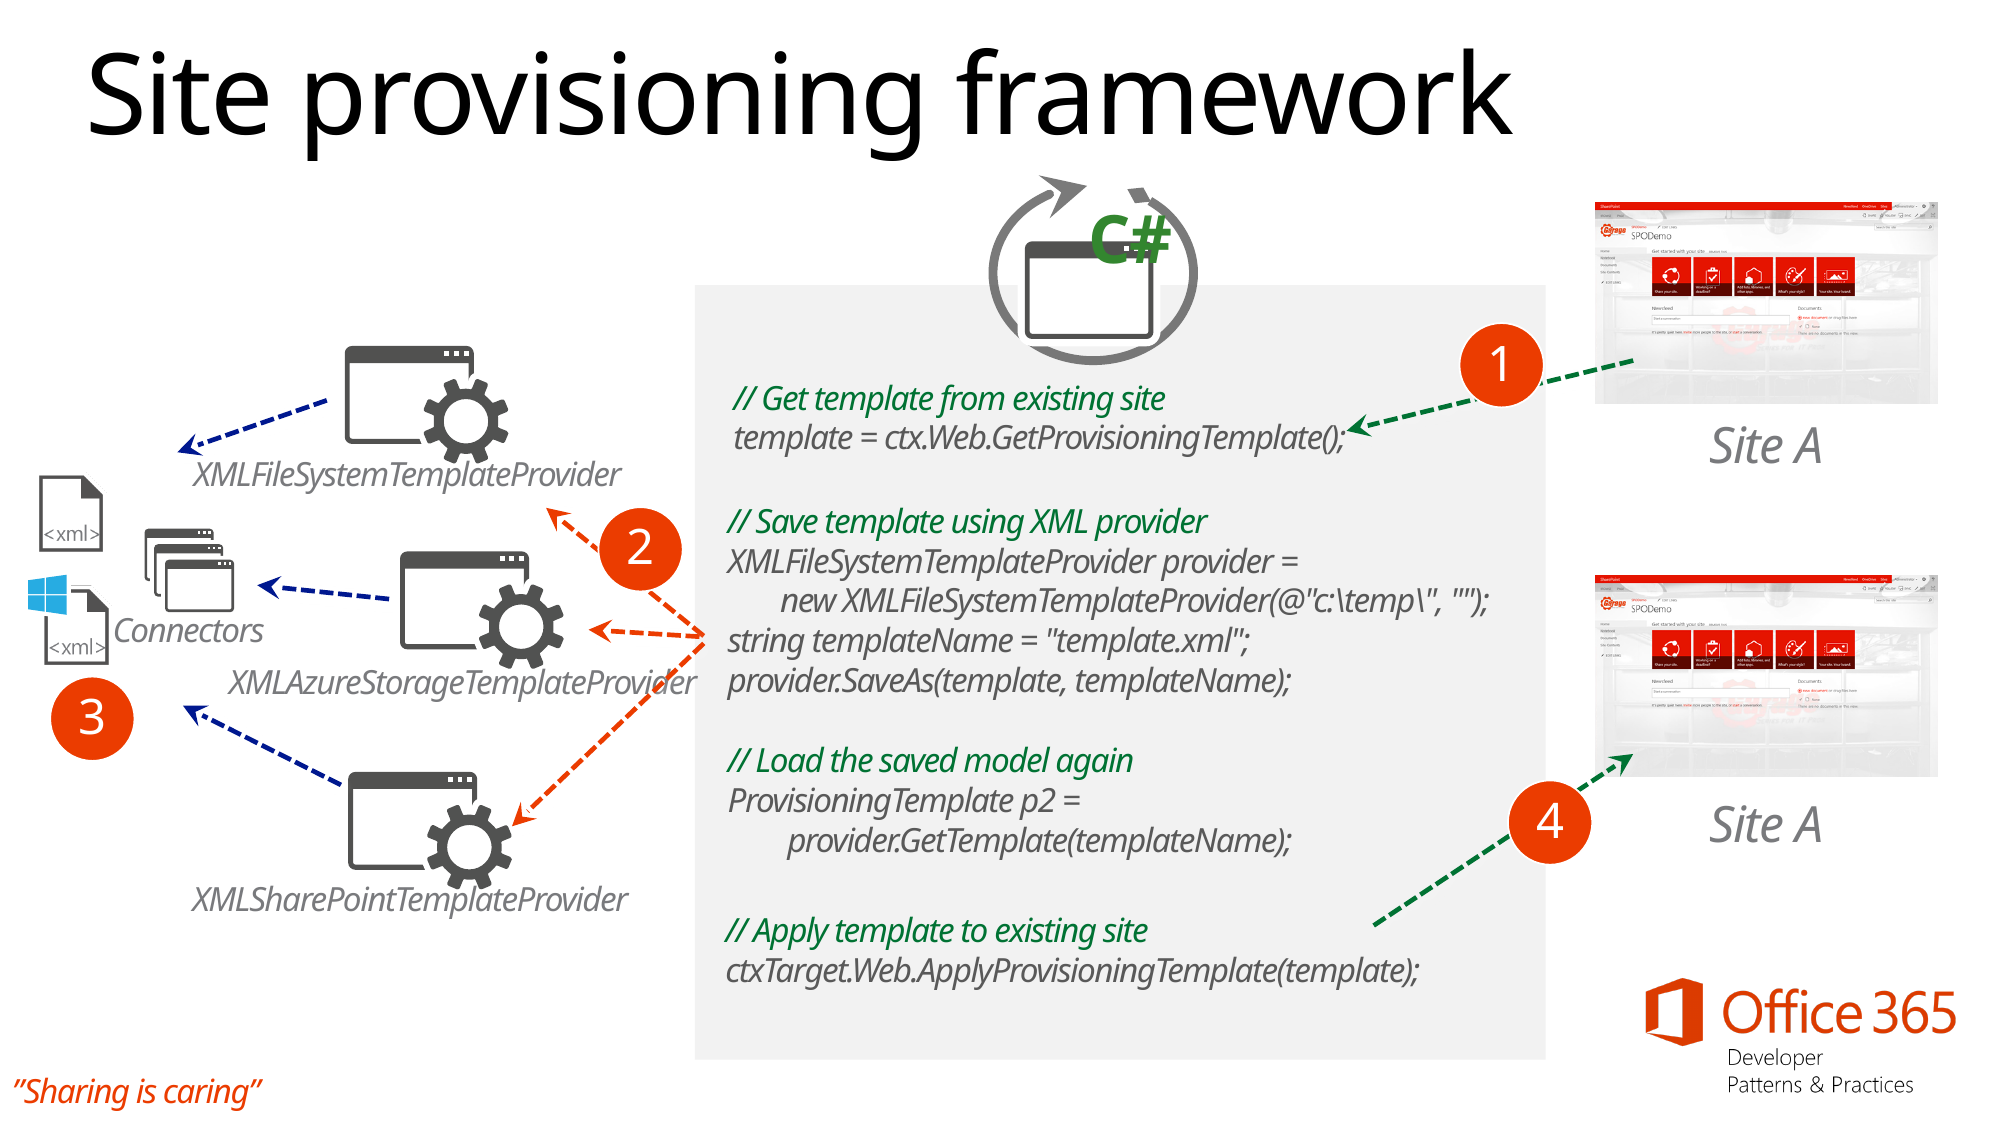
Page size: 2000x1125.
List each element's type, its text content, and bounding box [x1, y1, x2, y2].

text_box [1507, 780, 1593, 865]
title Site provisioning framework [85, 37, 1914, 161]
text_box // Save template using XML provider XMLFileSystemTemplateProvider provider = new XMLFileSystemTemplateProvider(@"c:\temp\", ""); string templateName = "template.xml"; provider.SaveAs(template, templateName); // Load the saved model again ProvisioningTemplate p2 = provider.GetTemplate(templateName); [727, 499, 1517, 860]
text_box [195, 760, 626, 919]
picture [1595, 575, 1938, 778]
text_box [263, 584, 390, 600]
text_box // Apply template to existing site ctxTarget.Web.ApplyProvisioningTemplate(template); [725, 908, 1515, 989]
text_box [1459, 322, 1545, 408]
text_box // Get template from existing site template = ctx.Web.GetProvisioningTemplate(); [733, 376, 1523, 497]
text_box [182, 705, 342, 786]
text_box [992, 185, 1194, 361]
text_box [21, 568, 114, 670]
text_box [195, 334, 620, 494]
picture [1595, 201, 1938, 404]
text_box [114, 522, 263, 651]
picture [1616, 948, 1983, 1111]
picture [33, 470, 108, 557]
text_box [49, 676, 135, 762]
text_box Site A [1709, 792, 1824, 853]
text_box Site A [1709, 413, 1824, 475]
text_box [588, 629, 700, 637]
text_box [545, 507, 704, 637]
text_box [598, 506, 683, 592]
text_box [1346, 360, 1634, 432]
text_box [511, 643, 704, 827]
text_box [177, 400, 328, 453]
text_box [694, 284, 1546, 1060]
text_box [1373, 753, 1634, 926]
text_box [231, 540, 696, 703]
